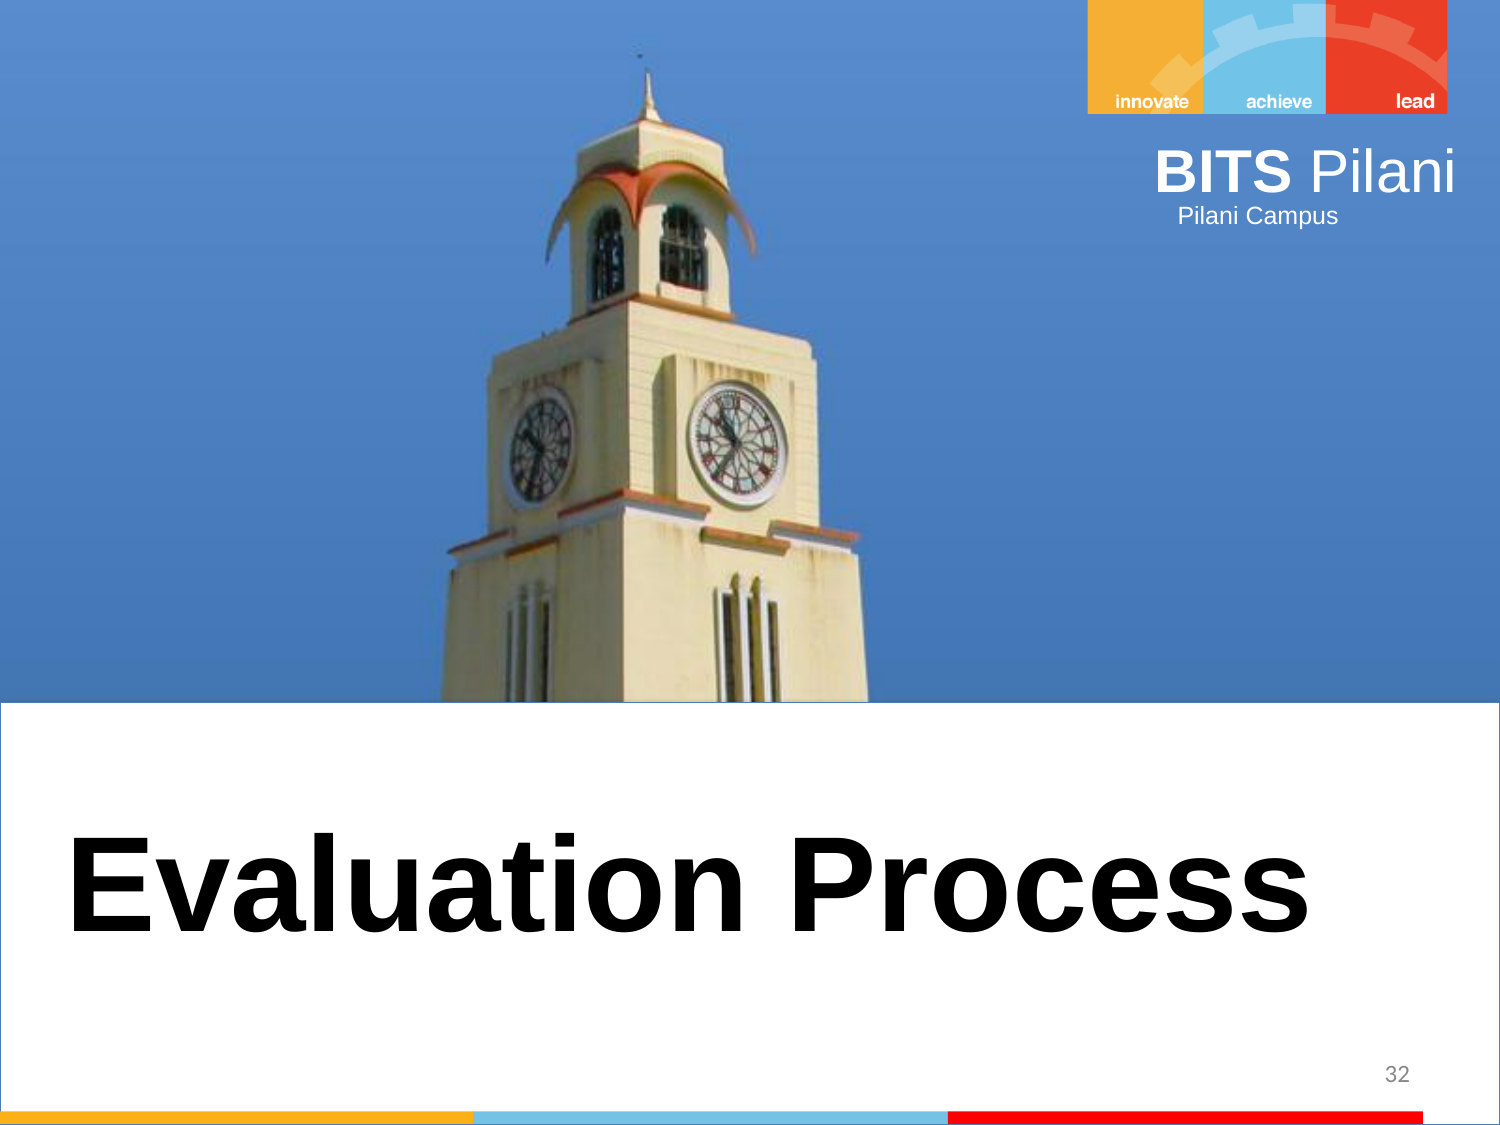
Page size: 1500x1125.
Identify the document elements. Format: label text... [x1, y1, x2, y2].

slide_number ‹#› [1074, 1042, 1425, 1103]
list Evaluation Process [50, 762, 1438, 1025]
picture [0, 0, 1500, 702]
